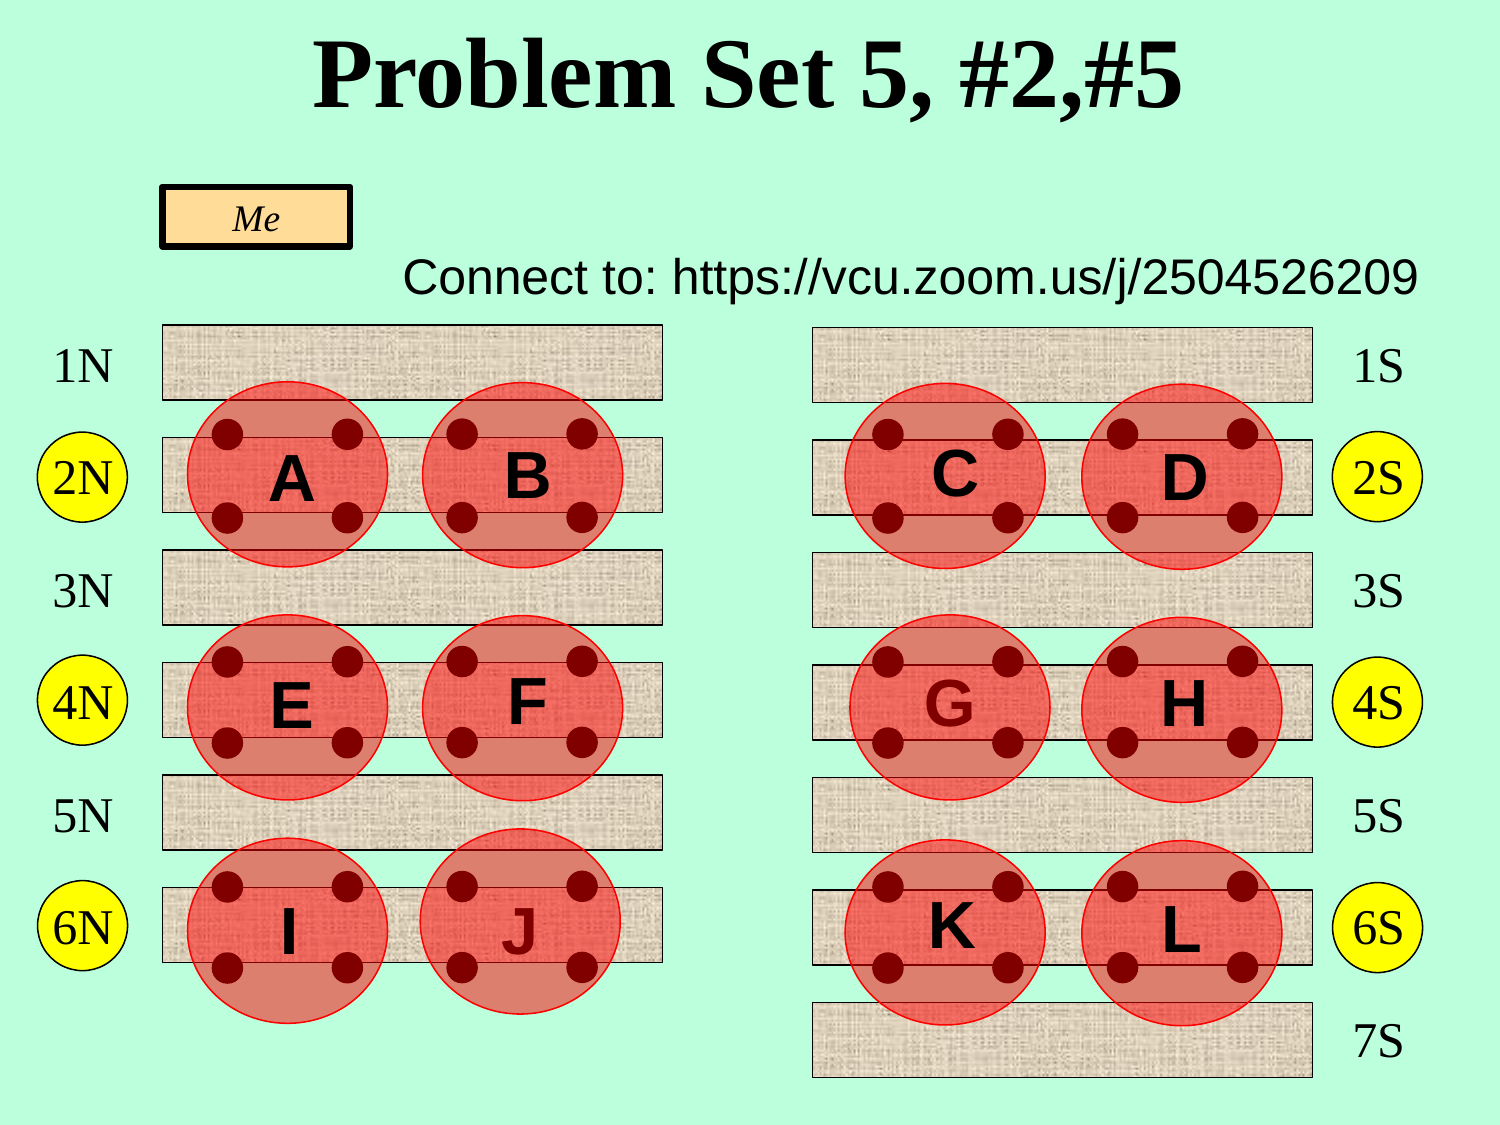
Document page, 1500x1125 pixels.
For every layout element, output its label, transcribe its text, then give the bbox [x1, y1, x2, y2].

text_box Problem Set 5, #2,#5 [129, 0, 1368, 135]
text_box [1270, 664, 1313, 740]
text_box [58, 738, 107, 746]
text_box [212, 871, 216, 903]
text_box [162, 662, 199, 738]
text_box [212, 952, 222, 984]
text_box [1256, 653, 1282, 772]
text_box [61, 432, 103, 437]
text_box 4S [1337, 662, 1438, 738]
text_box 5N [37, 774, 138, 850]
text_box [55, 513, 110, 523]
text_box [162, 774, 216, 850]
text_box [1105, 384, 1282, 534]
text_box [1274, 439, 1313, 515]
text_box [162, 324, 663, 400]
text_box 4N [37, 662, 138, 738]
text_box 6N [37, 887, 138, 963]
text_box Connect to: https://vcu.zoom.us/j/2504526209 [387, 237, 1463, 313]
text_box [1332, 682, 1337, 722]
text_box [1271, 889, 1313, 965]
text_box [187, 381, 366, 530]
text_box [1104, 876, 1282, 1026]
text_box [212, 502, 216, 534]
text_box 3N [37, 549, 138, 625]
text_box [444, 382, 604, 421]
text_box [1250, 952, 1258, 984]
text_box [212, 727, 216, 759]
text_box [212, 418, 598, 450]
text_box [59, 880, 106, 887]
text_box 2S [1337, 437, 1438, 513]
text_box [455, 992, 586, 1015]
text_box [1332, 908, 1337, 948]
text_box [162, 437, 196, 513]
text_box [1332, 456, 1337, 497]
text_box 1S [1337, 324, 1438, 400]
text_box 7S [1337, 999, 1438, 1075]
text_box [1357, 657, 1398, 662]
text_box [812, 1002, 1313, 1078]
text_box [162, 549, 216, 625]
text_box [1350, 738, 1405, 748]
text_box 3S [1337, 549, 1438, 625]
text_box Me [162, 186, 350, 247]
text_box [1350, 513, 1404, 522]
text_box 2N [37, 437, 138, 513]
text_box [1349, 963, 1406, 973]
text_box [872, 418, 1258, 450]
text_box 5S [1337, 774, 1438, 850]
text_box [221, 422, 1252, 977]
text_box [187, 874, 363, 1024]
text_box [812, 327, 1313, 403]
text_box 1N [37, 324, 138, 400]
text_box [1256, 777, 1313, 853]
text_box [864, 383, 1023, 421]
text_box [212, 646, 216, 678]
text_box [1256, 552, 1313, 628]
text_box [1356, 431, 1399, 437]
text_box [58, 655, 107, 662]
text_box 6S [1337, 887, 1438, 963]
text_box [1358, 882, 1398, 887]
text_box [57, 963, 108, 971]
text_box [162, 887, 198, 963]
text_box [862, 985, 1022, 1025]
text_box [187, 652, 216, 773]
